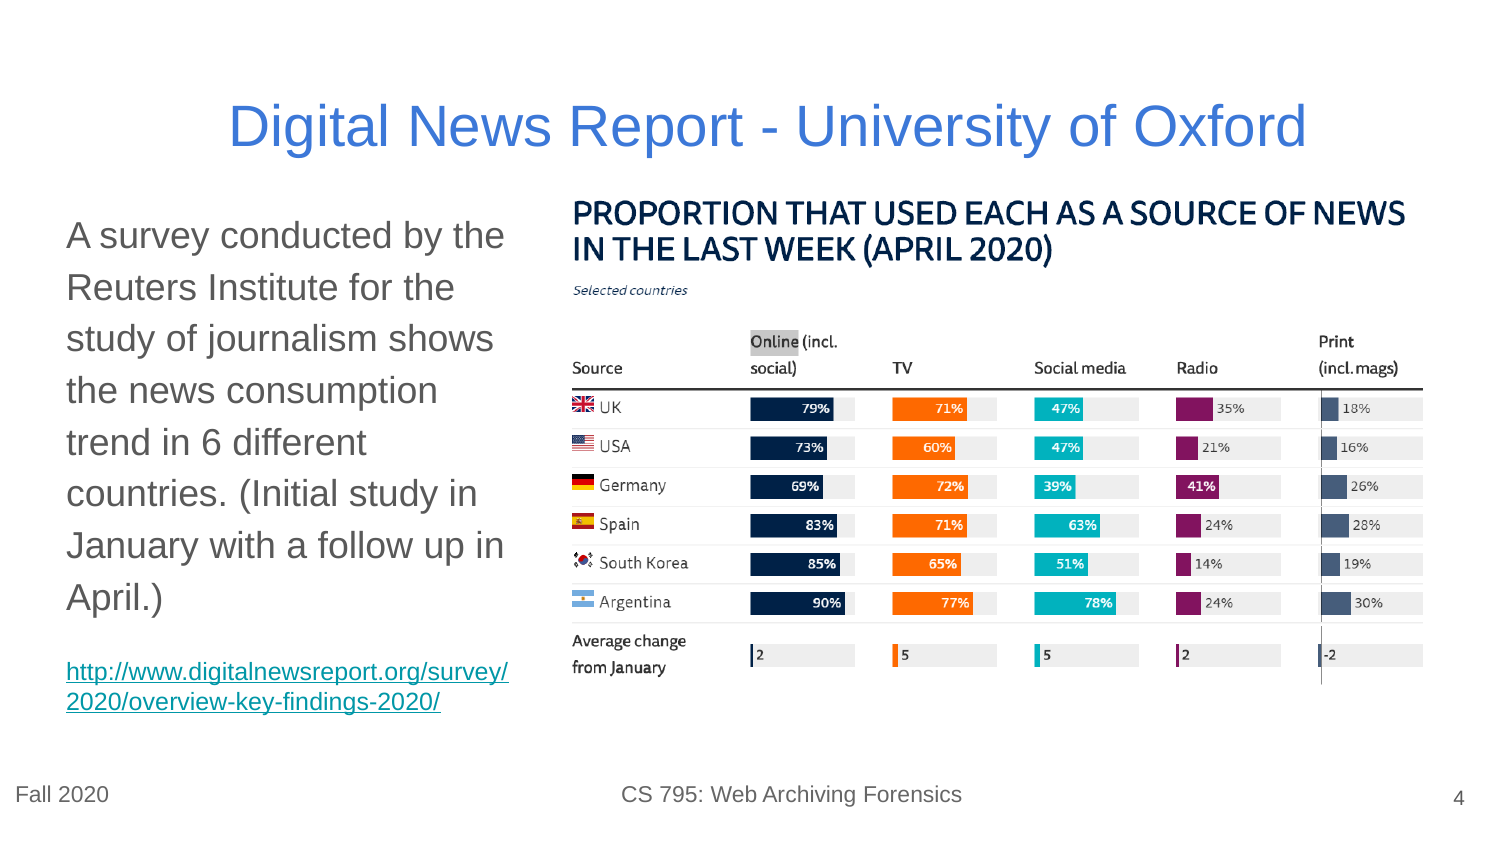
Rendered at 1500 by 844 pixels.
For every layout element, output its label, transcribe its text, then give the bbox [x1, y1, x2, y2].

picture [549, 178, 1450, 691]
list A survey conducted by the Reuters Institute for the study of journalism shows the news consumption trend in 6 different countries. (Initial study in January with a follow up in April.) http://www.digitalnewsreport.org/survey/2020/overview-key-findings-2020/ [51, 189, 534, 750]
slide_number ‹#› [1389, 764, 1480, 830]
title Digital News Report - University of Oxford [51, 72, 1449, 167]
